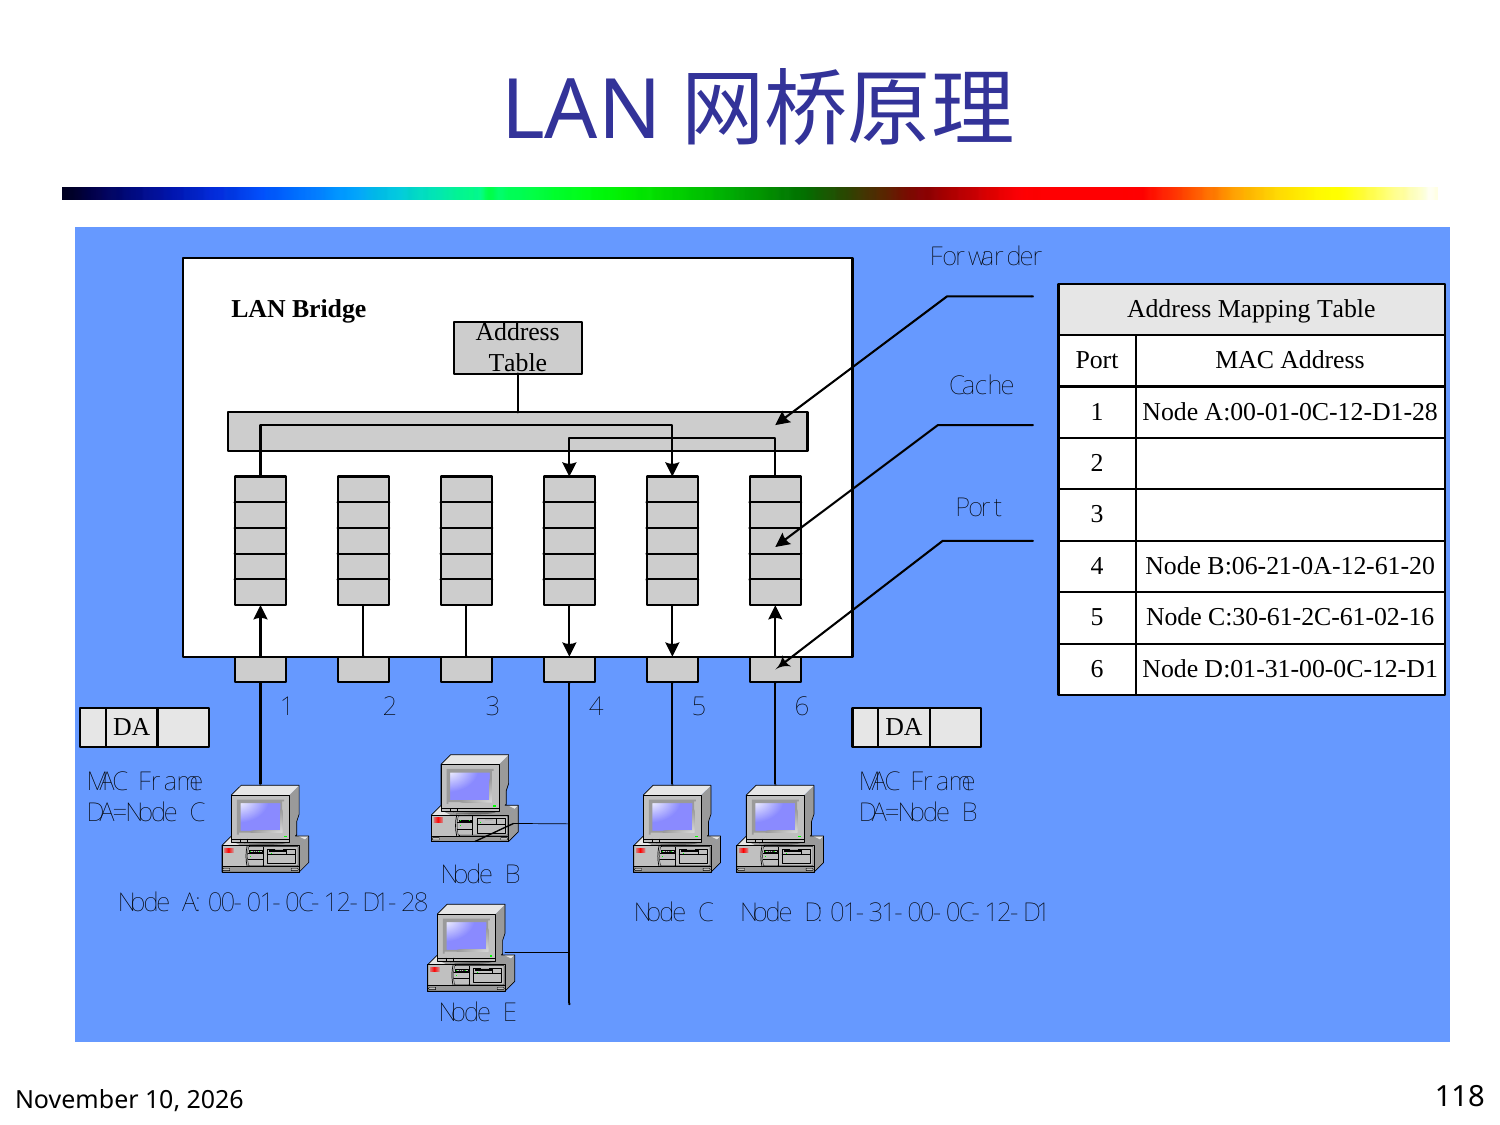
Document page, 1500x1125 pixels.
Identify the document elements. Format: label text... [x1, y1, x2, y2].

picture [62, 187, 355, 200]
picture [382, 187, 1438, 200]
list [74, 226, 1451, 1043]
slide_number 118 [1187, 1049, 1500, 1125]
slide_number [0, 1049, 313, 1125]
title LAN网桥原理 [124, 37, 1392, 163]
